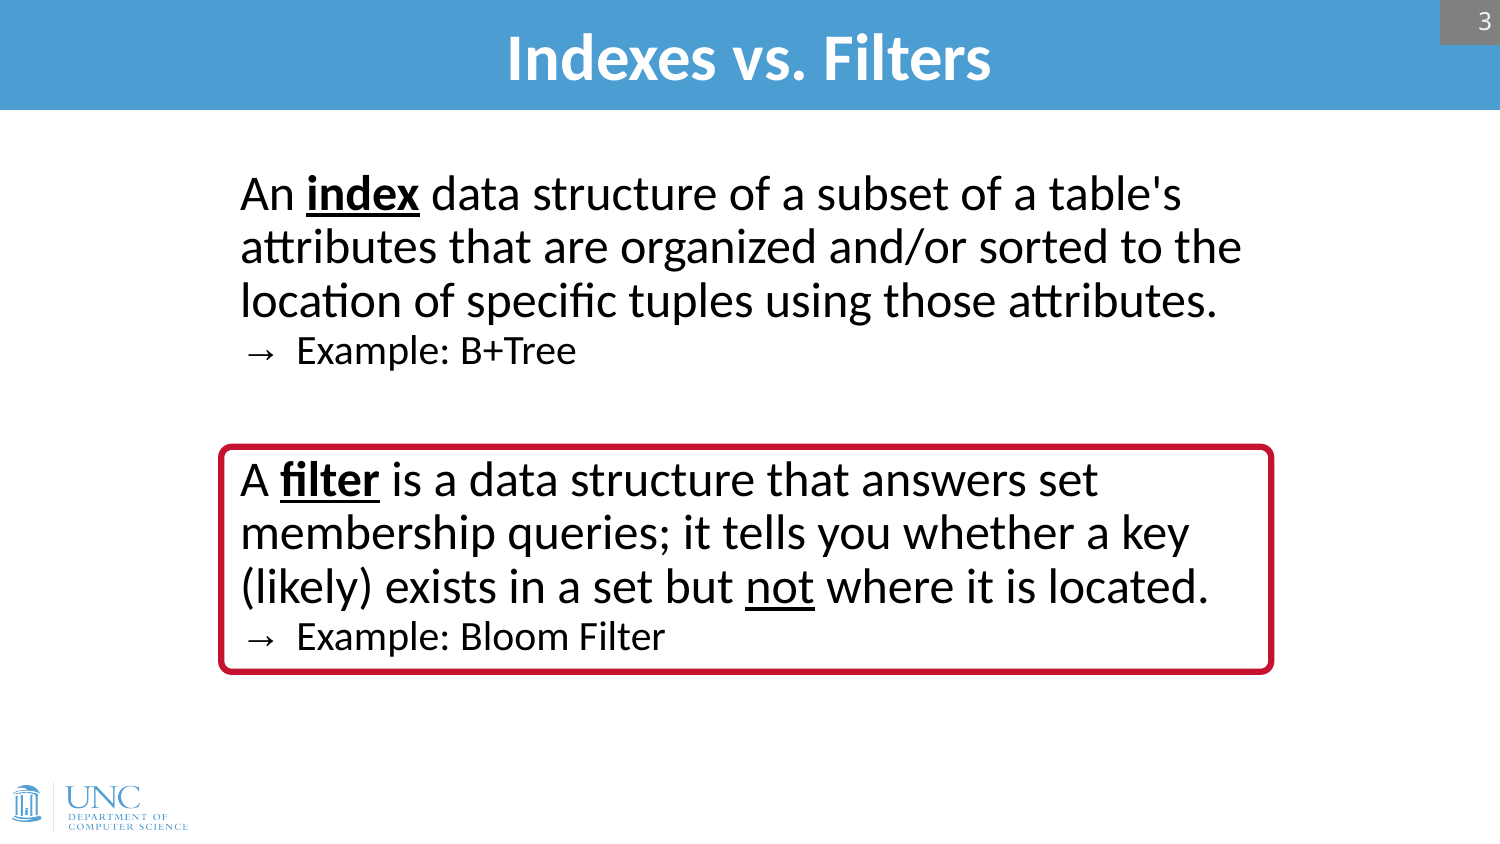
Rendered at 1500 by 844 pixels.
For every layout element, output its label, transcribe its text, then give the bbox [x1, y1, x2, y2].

text_box [219, 444, 1274, 674]
list An index data structure of a subset of a table's attributes that are organized and/or sorted to the location of specific tuples using those attributes. Example: B+Tree A filter is a data structure that answers set membership queries; it tells you whether a key (likely) exists in a set but not where it is located. Example: Bloom Filter [225, 159, 1275, 760]
picture [12, 782, 188, 833]
text_box 3 [1439, 0, 1500, 45]
title Indexes vs. Filters [0, 0, 1500, 110]
